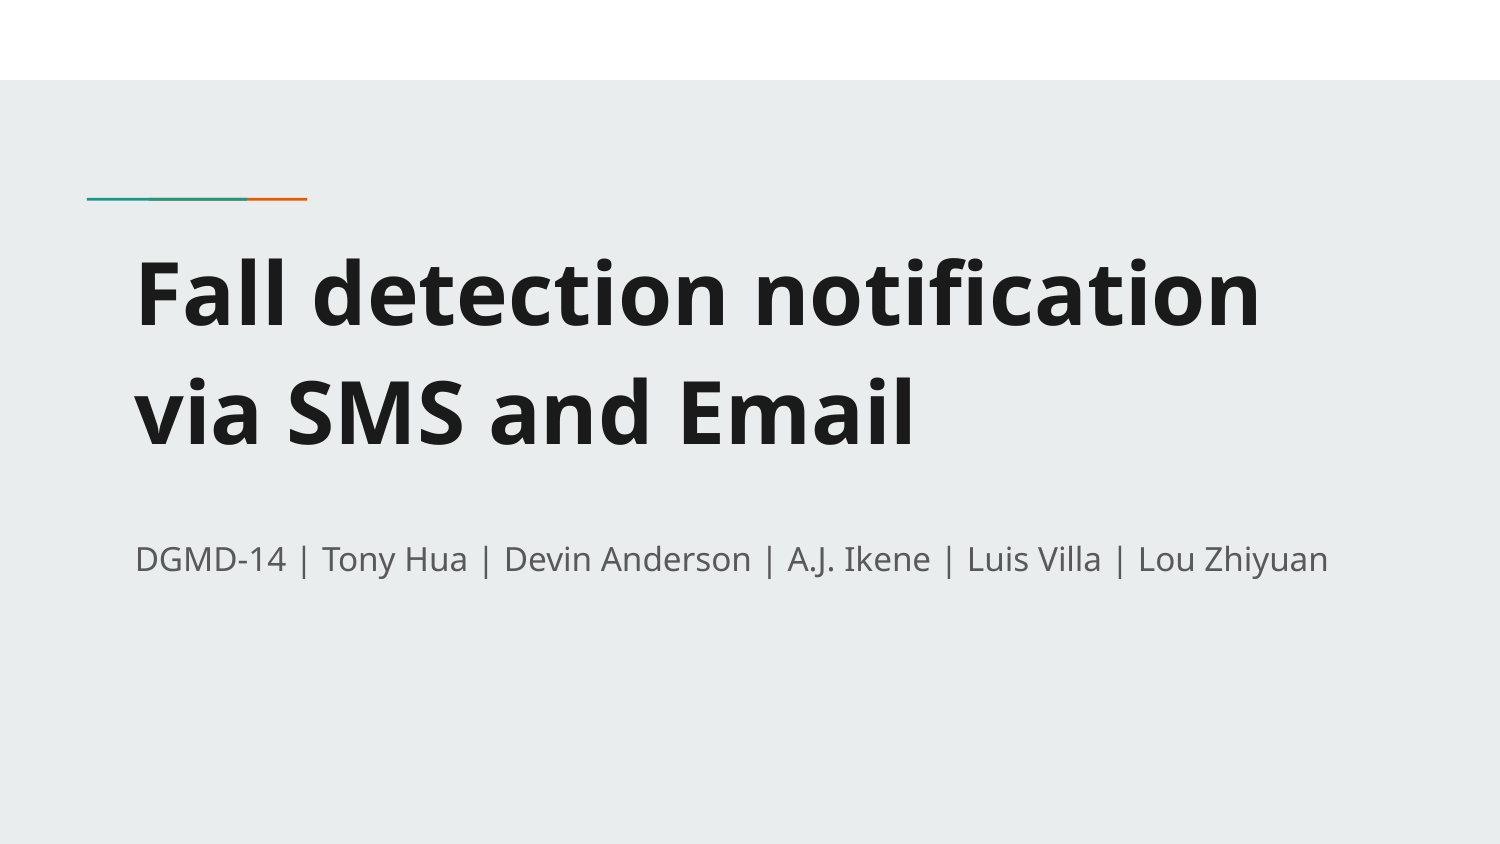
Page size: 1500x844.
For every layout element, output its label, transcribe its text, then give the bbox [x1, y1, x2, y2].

title Fall detection notification via SMS and Email [119, 216, 1381, 490]
subtitle DGMD-14 | Tony Hua | Devin Anderson | A.J. Ikene | Luis Villa | Lou Zhiyuan [119, 520, 1381, 610]
